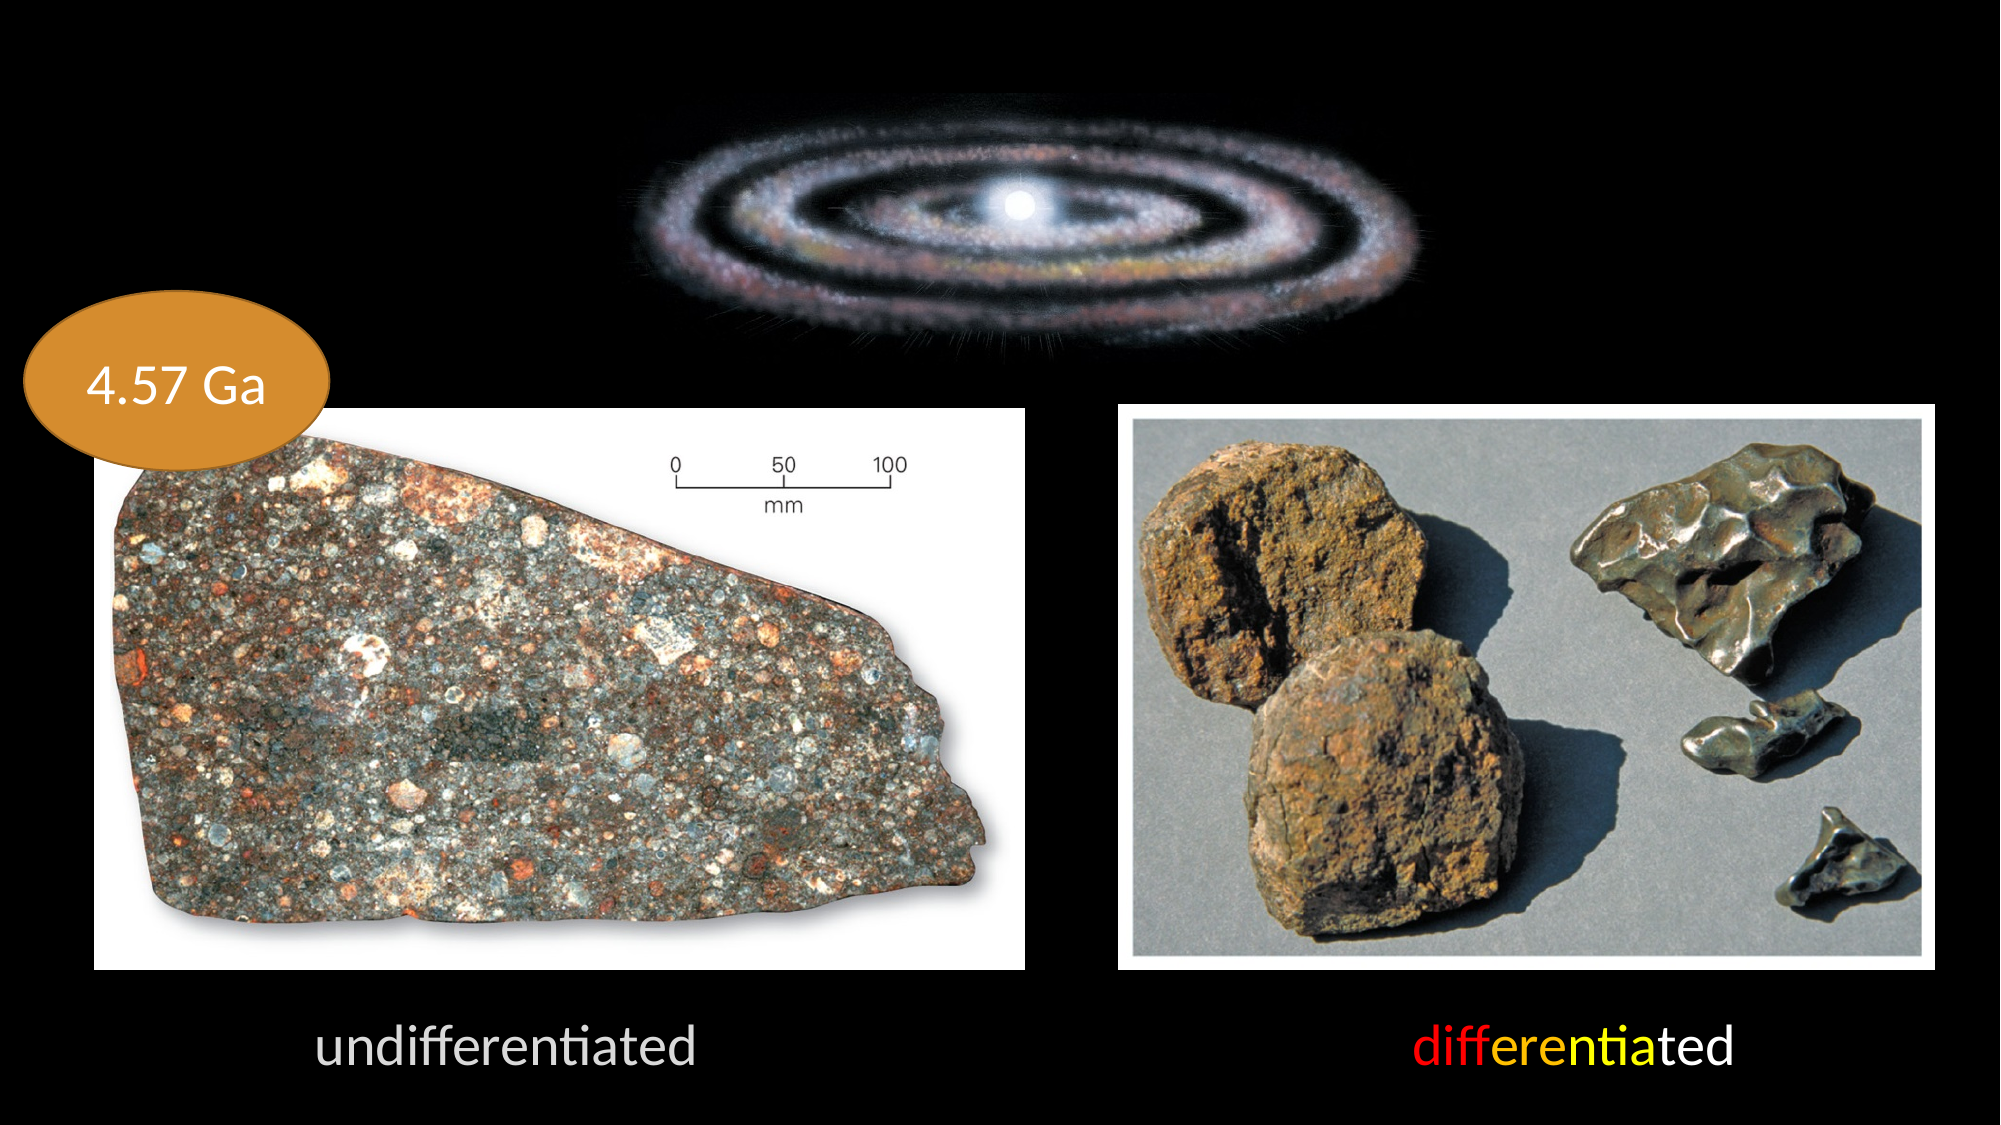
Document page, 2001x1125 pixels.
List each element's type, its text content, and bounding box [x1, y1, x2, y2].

picture [1118, 404, 1935, 970]
text_box undifferentiated [300, 999, 713, 1085]
text_box 4.57 Ga [23, 289, 331, 458]
text_box differentiated [1398, 999, 1751, 1085]
picture [616, 93, 1442, 365]
picture [94, 408, 1025, 970]
